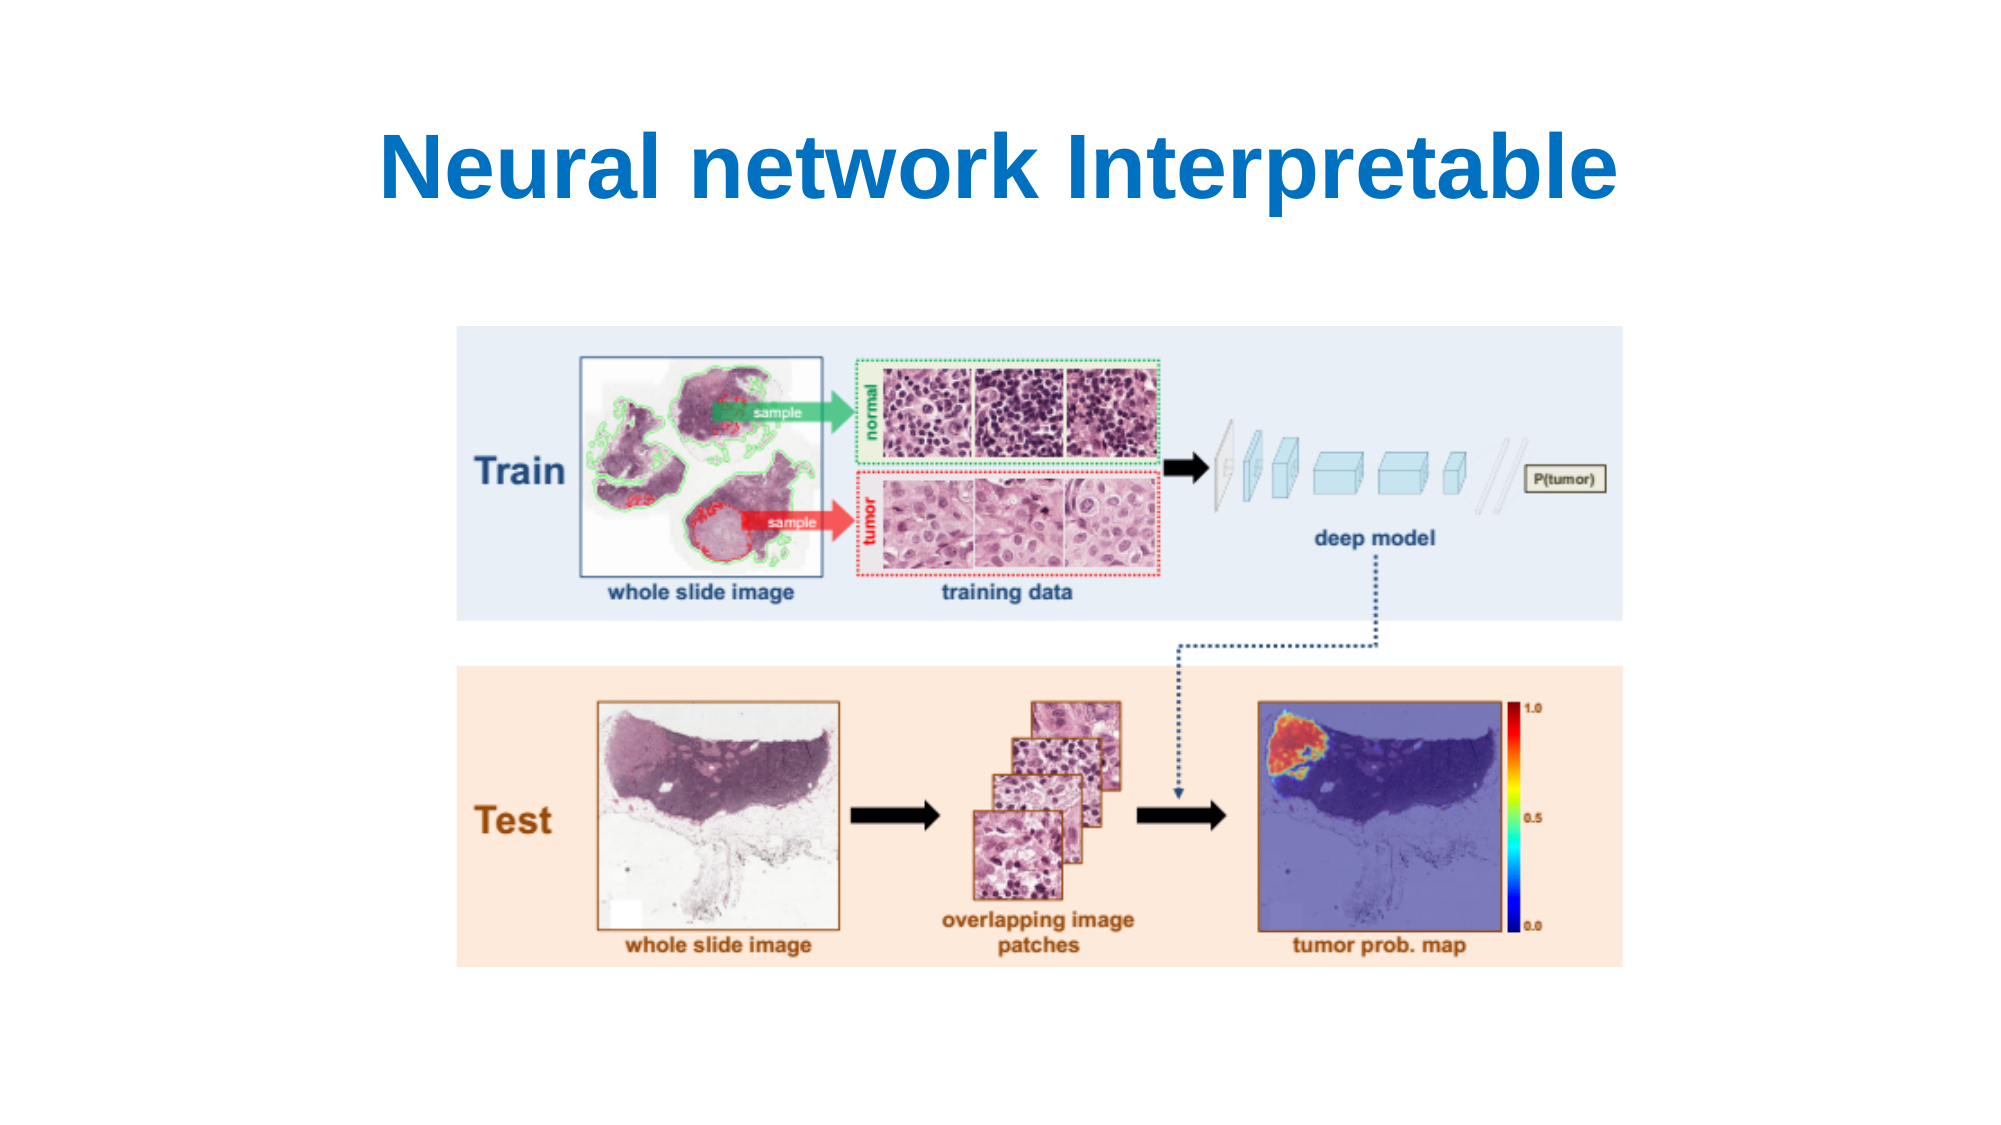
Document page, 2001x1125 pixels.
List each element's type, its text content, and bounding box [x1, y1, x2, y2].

title Neural network Interpretable [137, 59, 1863, 278]
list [450, 326, 1625, 967]
